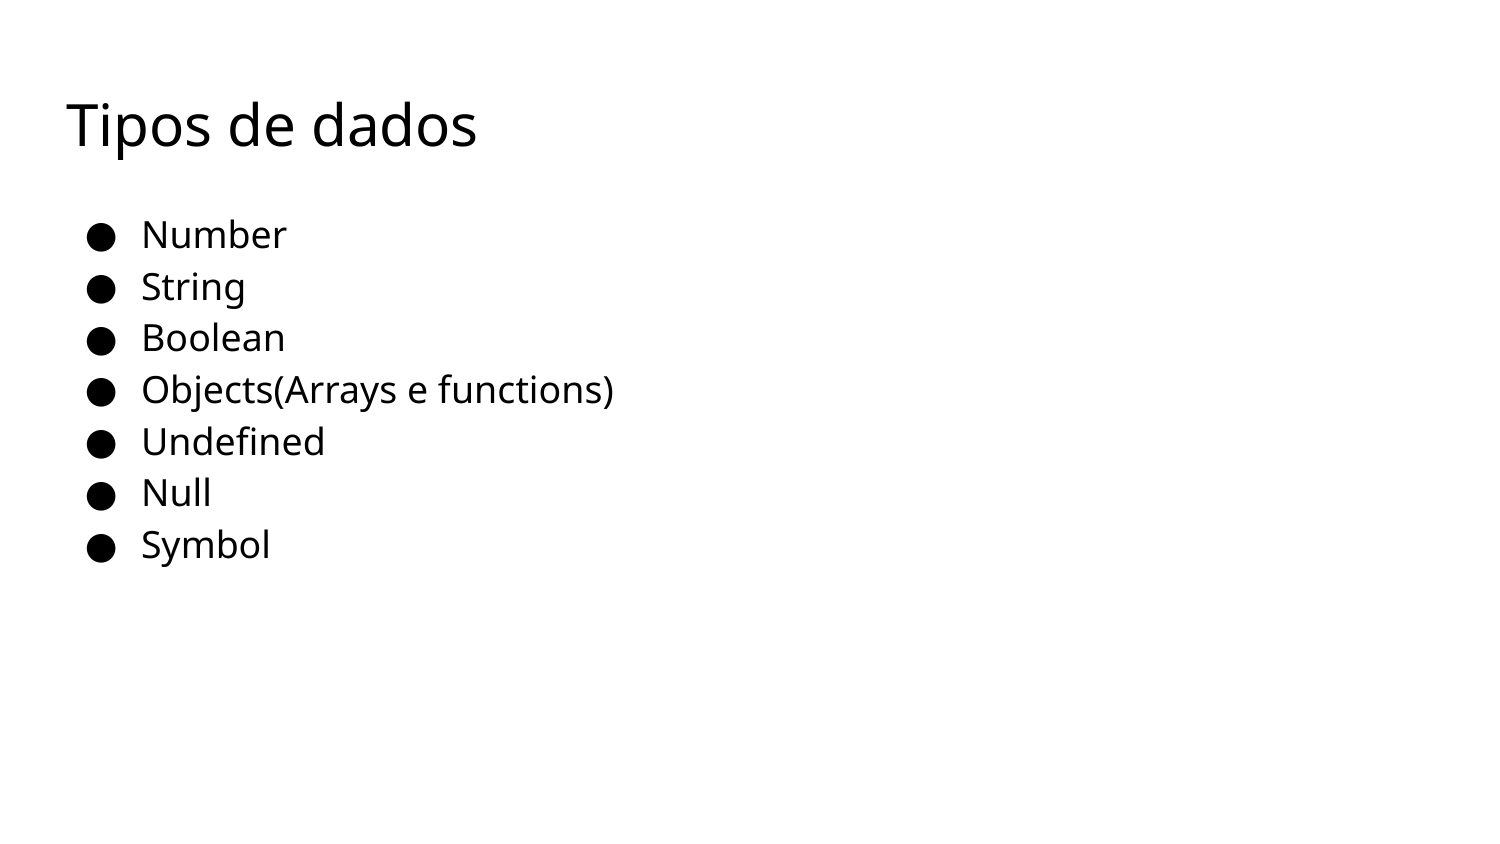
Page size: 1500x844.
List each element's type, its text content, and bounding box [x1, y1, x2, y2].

title Tipos de dados [51, 72, 1449, 167]
list Number String Boolean Objects(Arrays e functions) Undefined Null Symbol [51, 189, 1449, 750]
